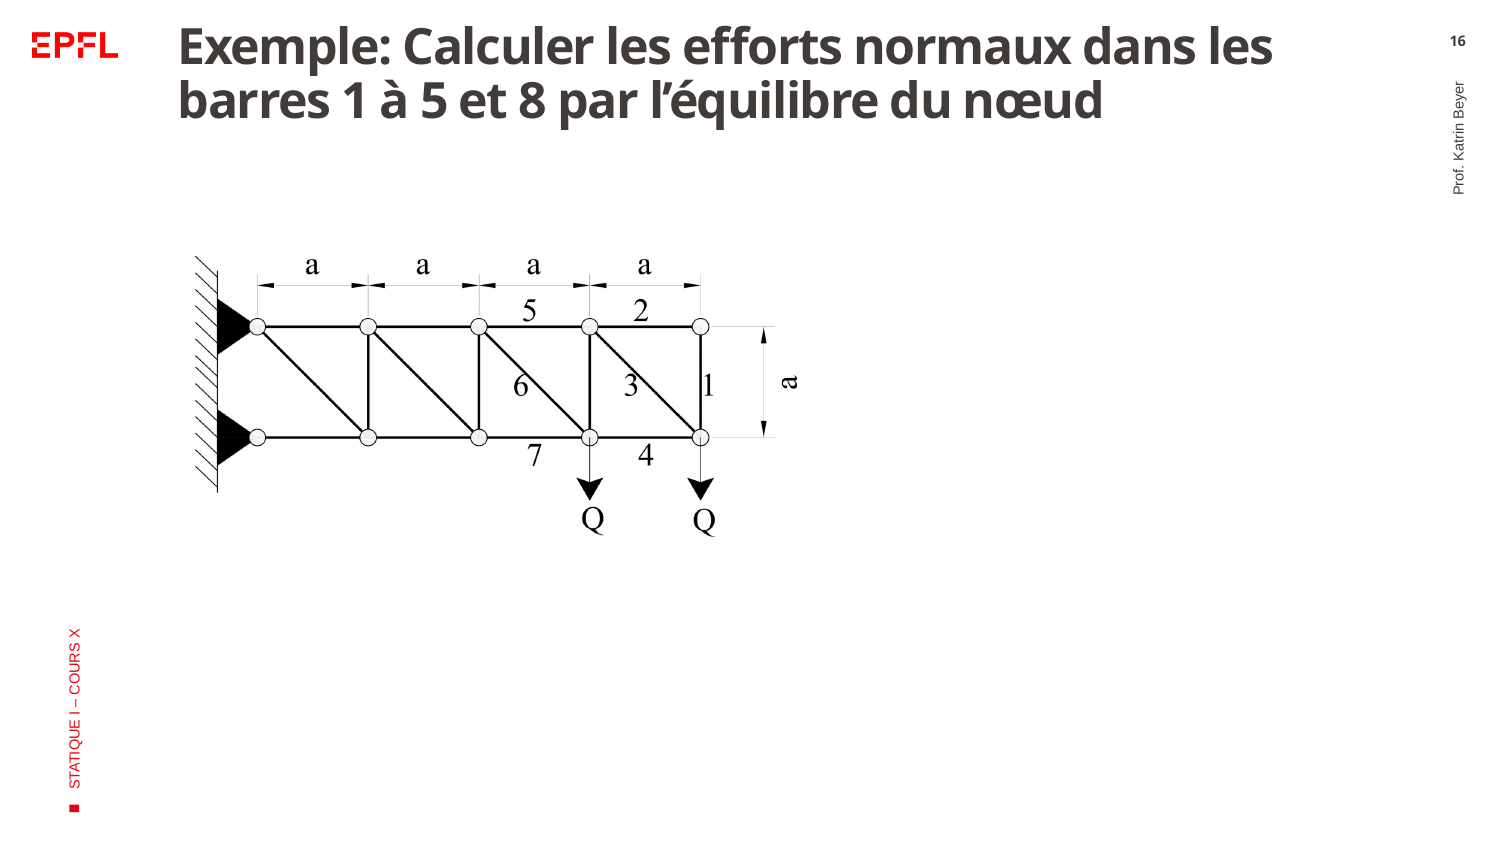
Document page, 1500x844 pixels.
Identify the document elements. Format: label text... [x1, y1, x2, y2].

footer Prof. Katrin Beyer [1415, 59, 1500, 641]
title Exemple: Calculer les efforts normaux dans les barres 1 à 5 et 8 par l’équilibre du nœud [148, 21, 1300, 198]
picture [21, 21, 129, 69]
slide_number STATIQUE I – COURS X [0, 256, 149, 805]
slide_number 16 [1415, 32, 1500, 59]
picture [195, 256, 797, 537]
